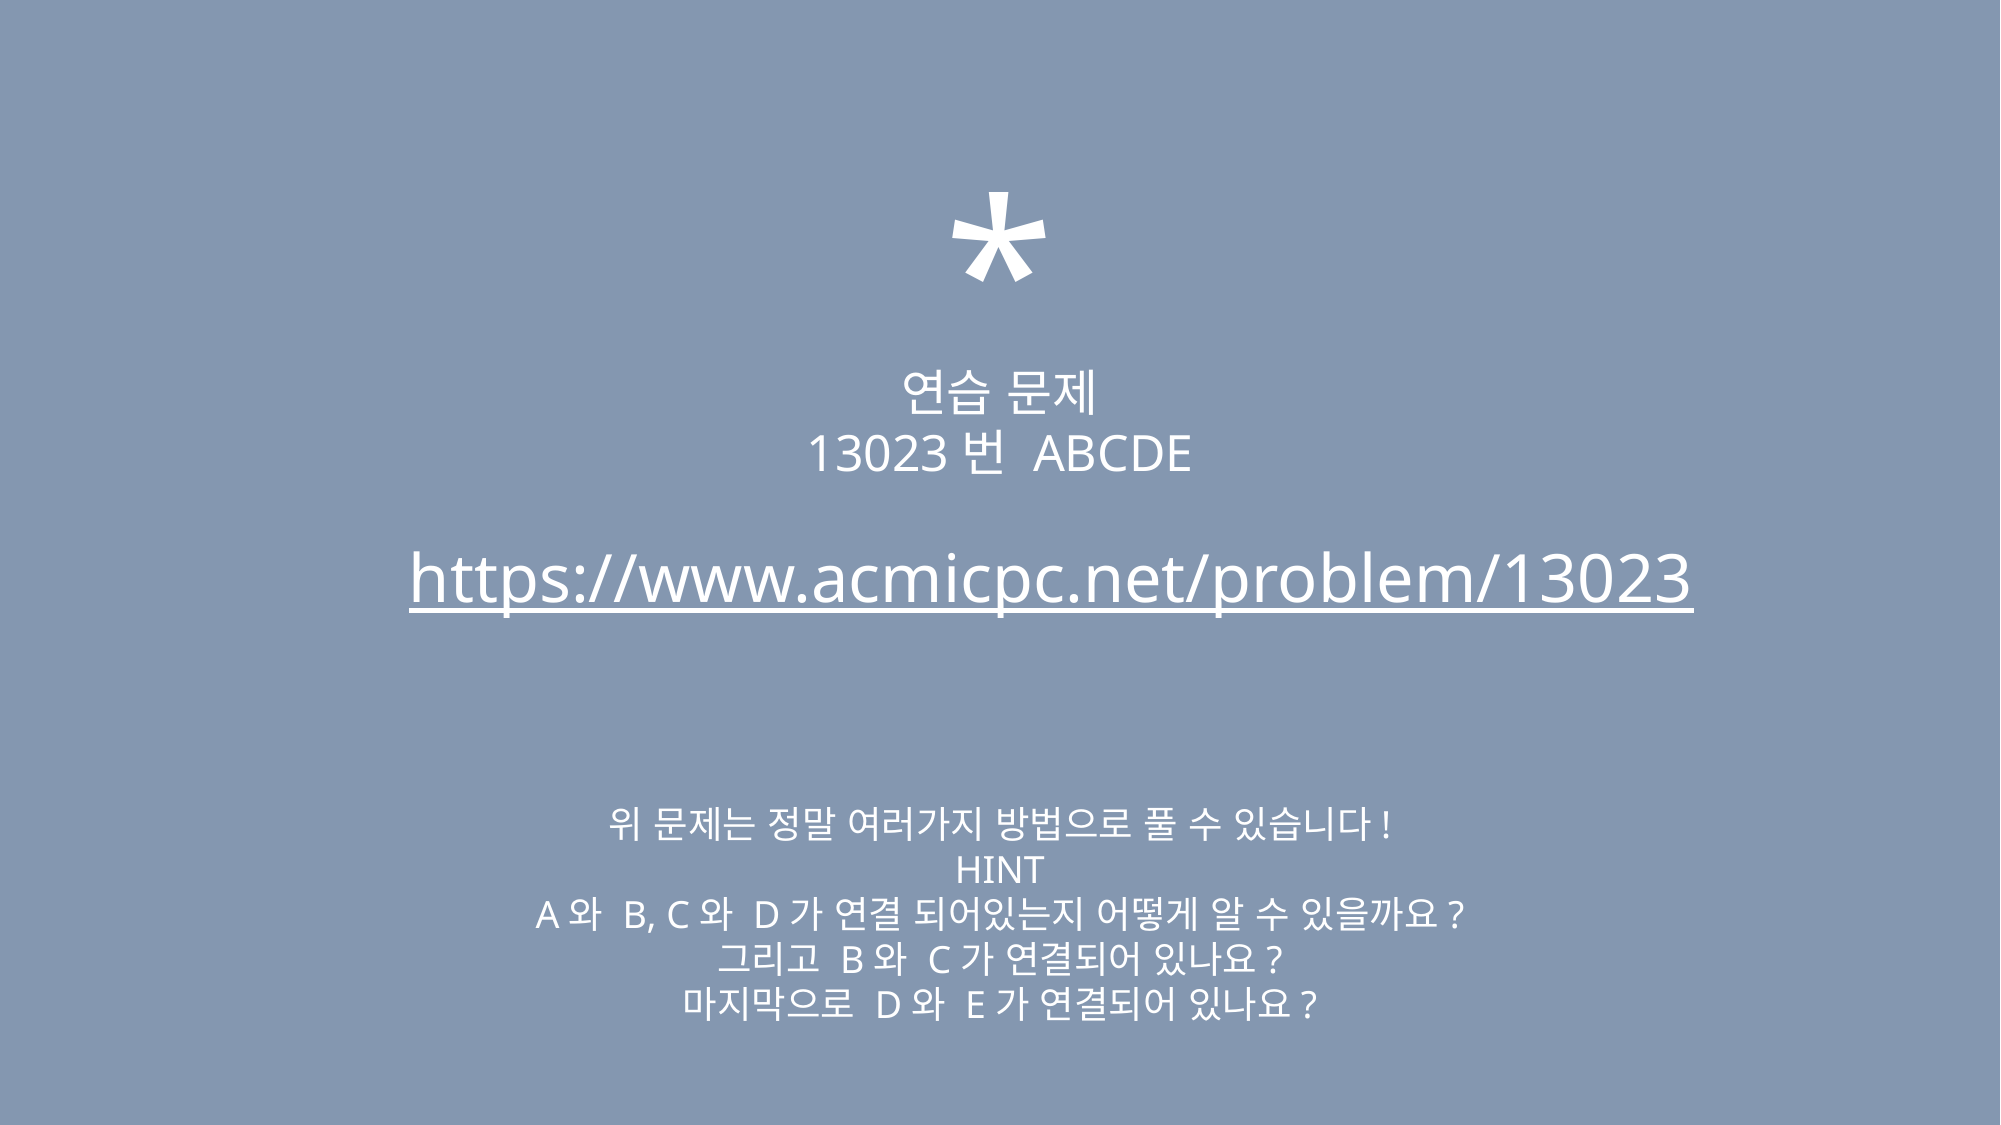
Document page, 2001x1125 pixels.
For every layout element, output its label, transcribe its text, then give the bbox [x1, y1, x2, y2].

text_box 위 문제는 정말 여러가지 방법으로 풀 수 있습니다! HINT A와 B, C와 D가 연결 되어있는지 어떻게 알 수 있을까요? 그리고 B와 C가 연결되어 있나요? 마지막으로 D와 E가 연결되어 있나요? [520, 793, 1479, 1034]
text_box https://www.acmicpc.net/problem/13023 [394, 528, 1709, 1125]
text_box 연습 문제 13023번 ABCDE [791, 354, 1209, 528]
text_box * [929, 136, 1070, 354]
